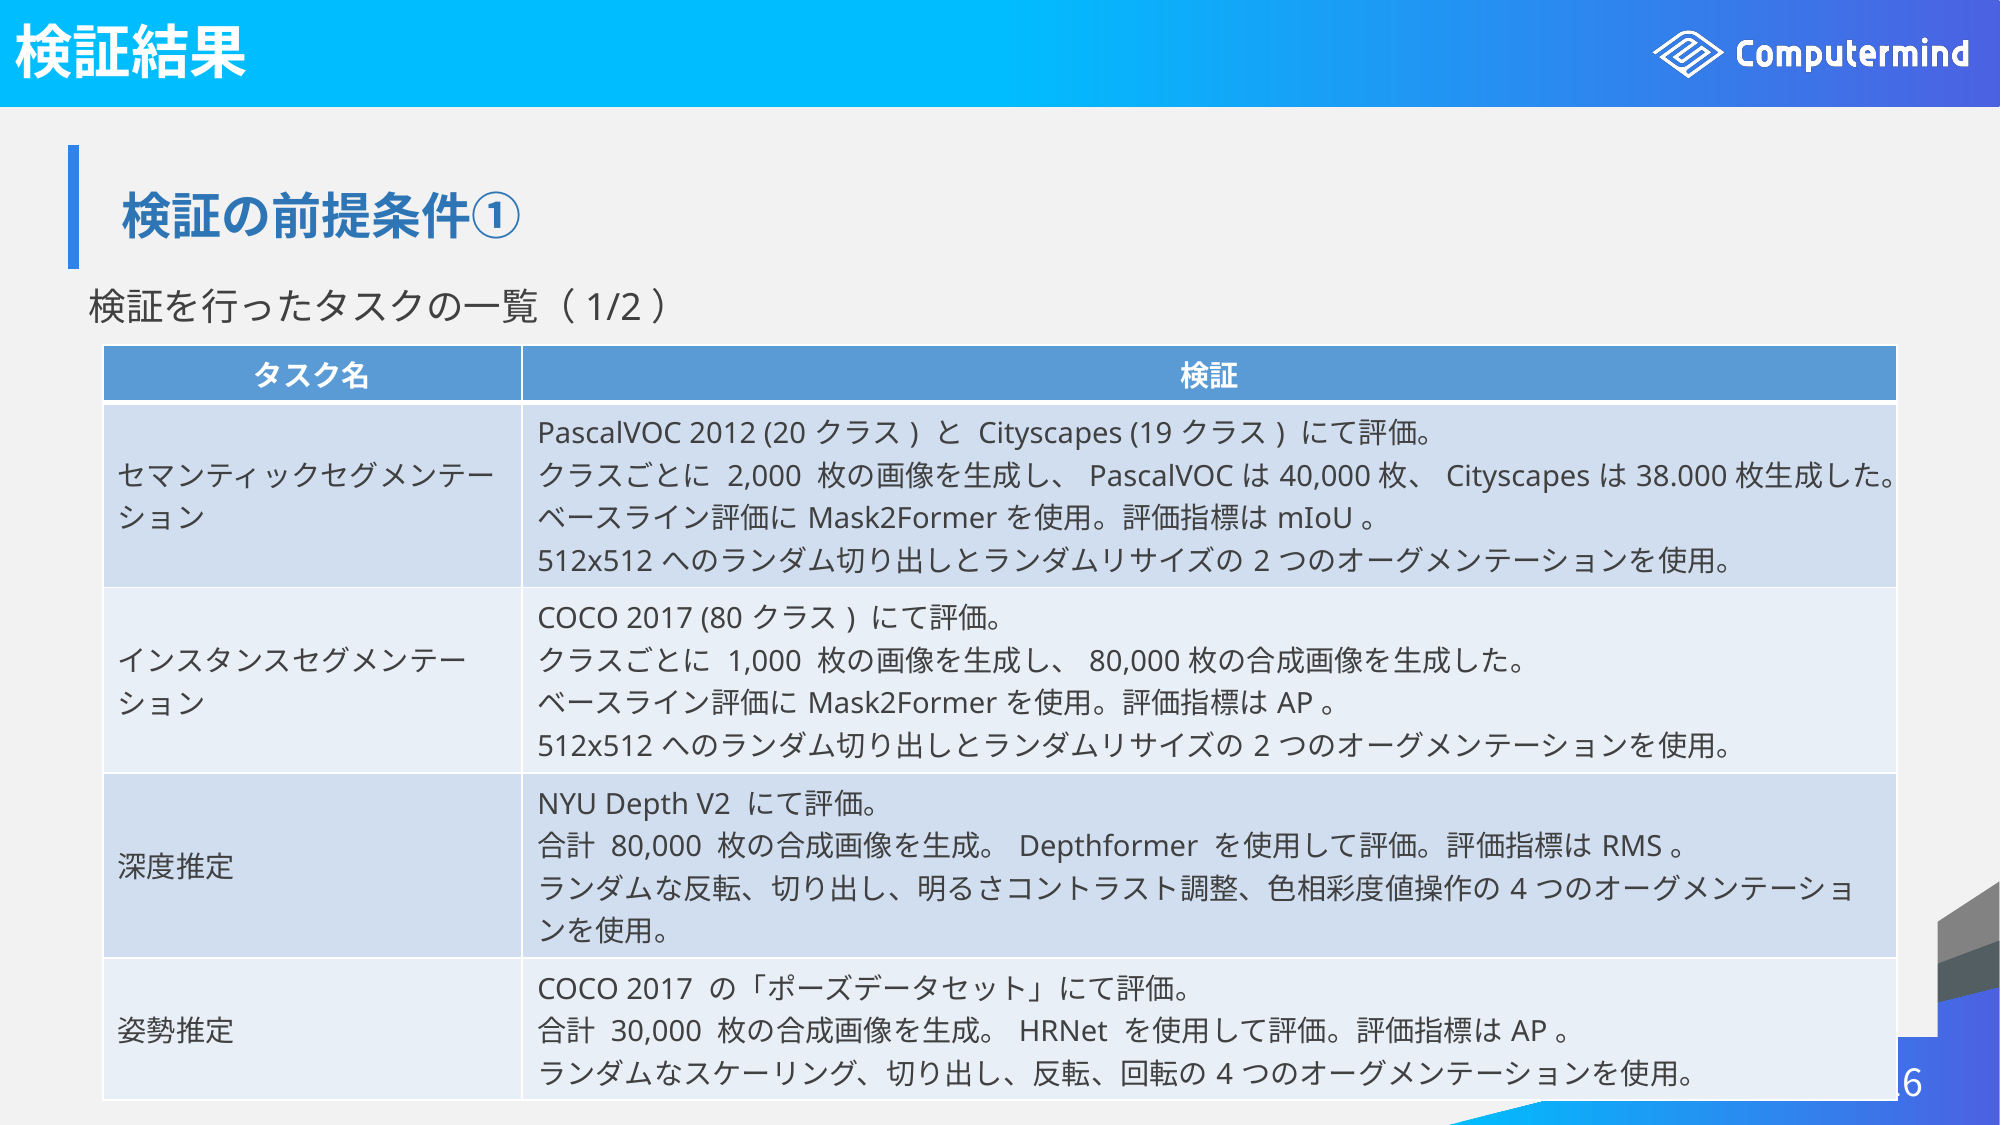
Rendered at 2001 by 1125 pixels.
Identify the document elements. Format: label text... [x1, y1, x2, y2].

table_cell NYU Depth V2 にて評価。 合計 80,000 枚の合成画像を生成。Depthformer を使用して評価。評価指標はRMS。 ランダムな反転、切り出し、明るさコントラスト調整、色相彩度値操作の4つのオーグメンテーションを使用。 [523, 774, 1896, 957]
table_cell 深度推定 [104, 774, 521, 957]
table_cell インスタンスセグメンテーション [104, 588, 521, 772]
text_box 検証を行ったタスクの一覧（1/2） [73, 270, 1938, 1037]
slide_number 16 [1898, 1051, 1938, 1092]
table_cell PascalVOC 2012 (20クラス) と Cityscapes (19クラス) にて評価。 クラスごとに 2,000 枚の画像を生成し、PascalVOCは40,000枚、Cityscapesは38.000枚生成した。 ベースライン評価にMask2Formerを使用。評価指標はmIoU。 512x512へのランダム切り出しとランダムリサイズの2つのオーグメンテーションを使用。 [523, 405, 1896, 587]
table_header タスク名 [104, 346, 521, 400]
table_cell COCO 2017 (80クラス) にて評価。 クラスごとに 1,000 枚の画像を生成し、80,000枚の合成画像を生成した。 ベースライン評価にMask2Formerを使用。評価指標はAP。 512x512へのランダム切り出しとランダムリサイズの2つのオーグメンテーションを使用。 [523, 588, 1896, 772]
table_cell 姿勢推定 [104, 959, 521, 1099]
picture [1652, 26, 1970, 79]
title 検証結果 [0, 0, 1625, 102]
table_cell COCO 2017 の「ポーズデータセット」にて評価。 合計 30,000 枚の合成画像を生成。HRNet を使用して評価。評価指標はAP。 ランダムなスケーリング、切り出し、反転、回転の4つのオーグメンテーションを使用。 [523, 959, 1896, 1099]
table_header 検証 [523, 346, 1896, 400]
table_cell セマンティックセグメンテーション [104, 405, 521, 587]
table_header 検証の前提条件① [79, 145, 1938, 269]
